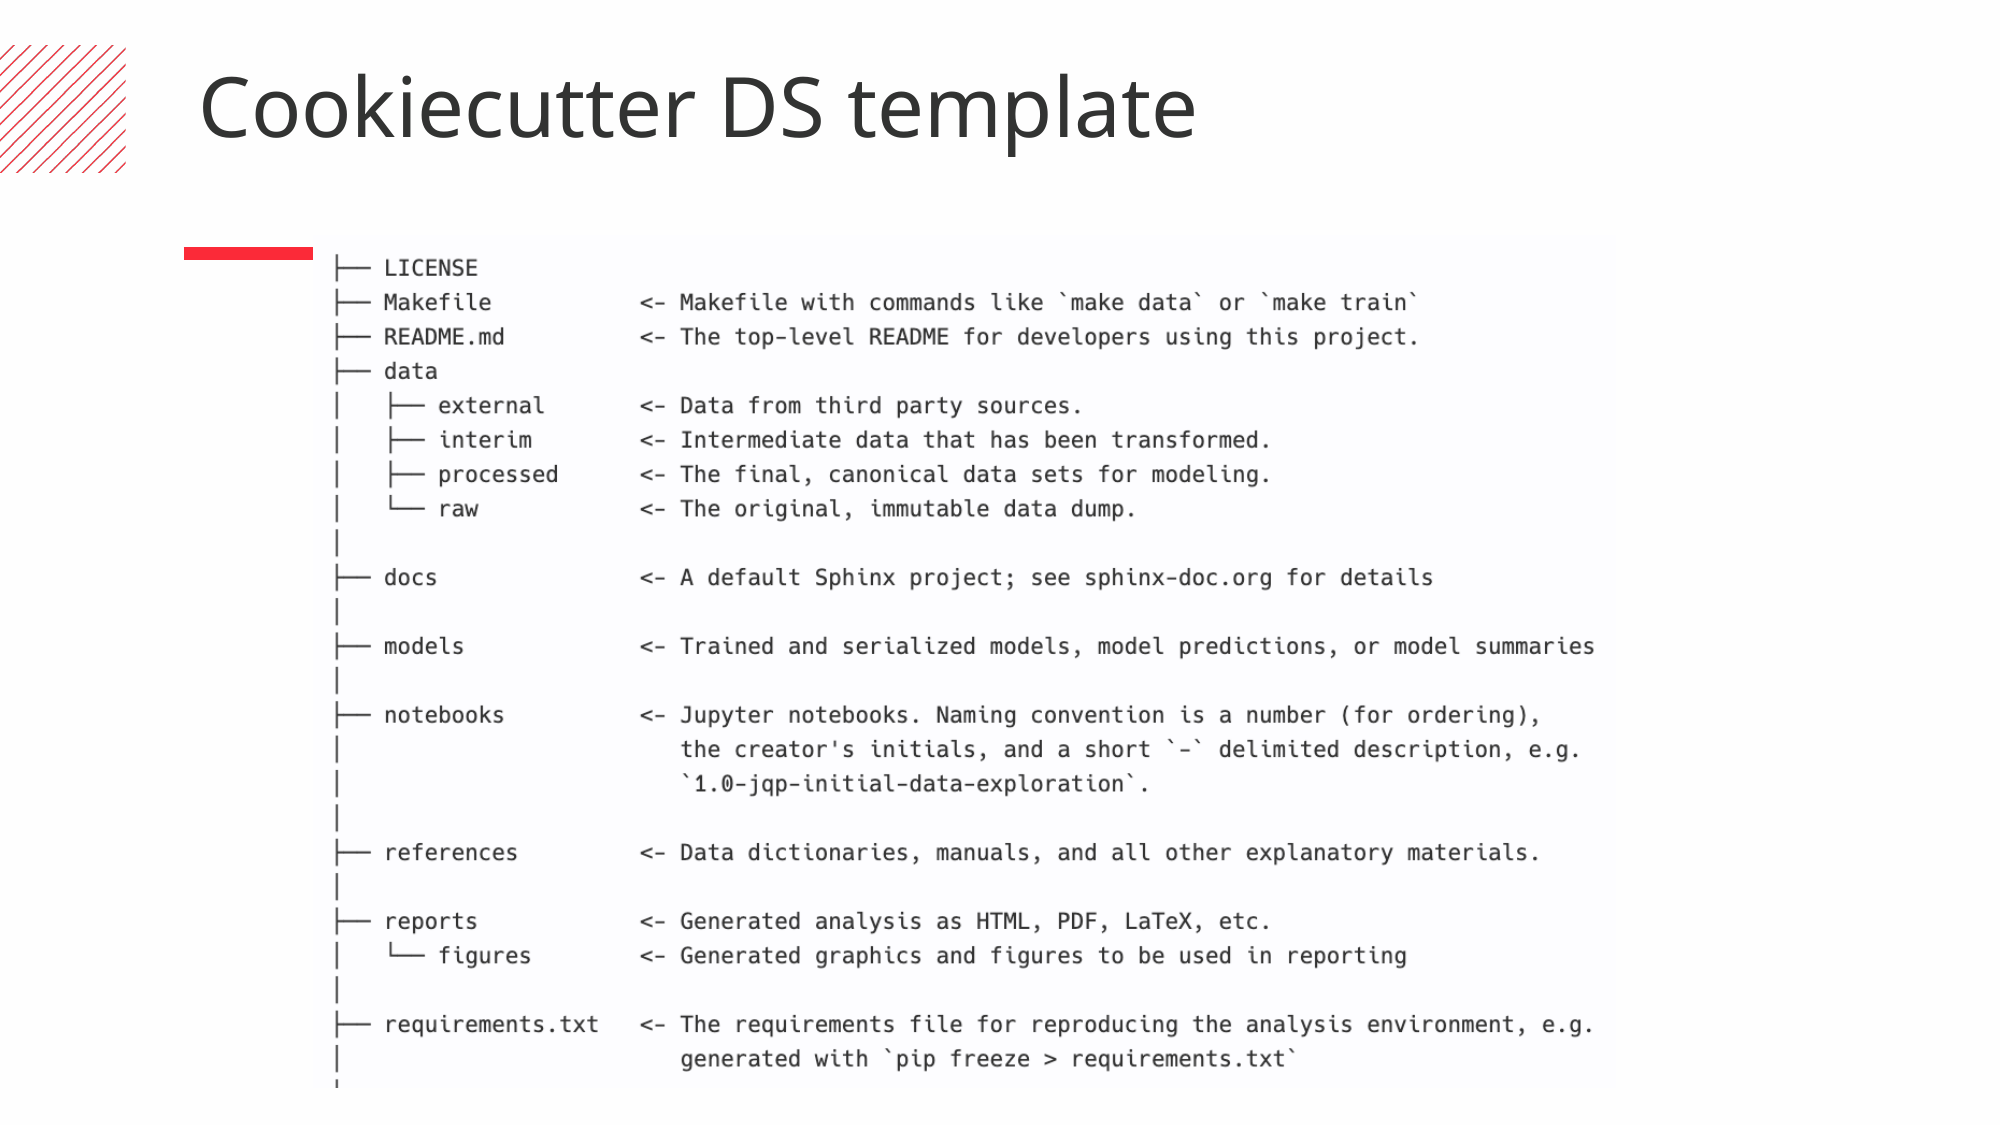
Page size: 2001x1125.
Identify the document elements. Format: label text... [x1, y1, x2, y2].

list Cookiecutter DS template [183, 58, 1780, 194]
picture [0, 45, 126, 173]
picture [313, 234, 1616, 1089]
